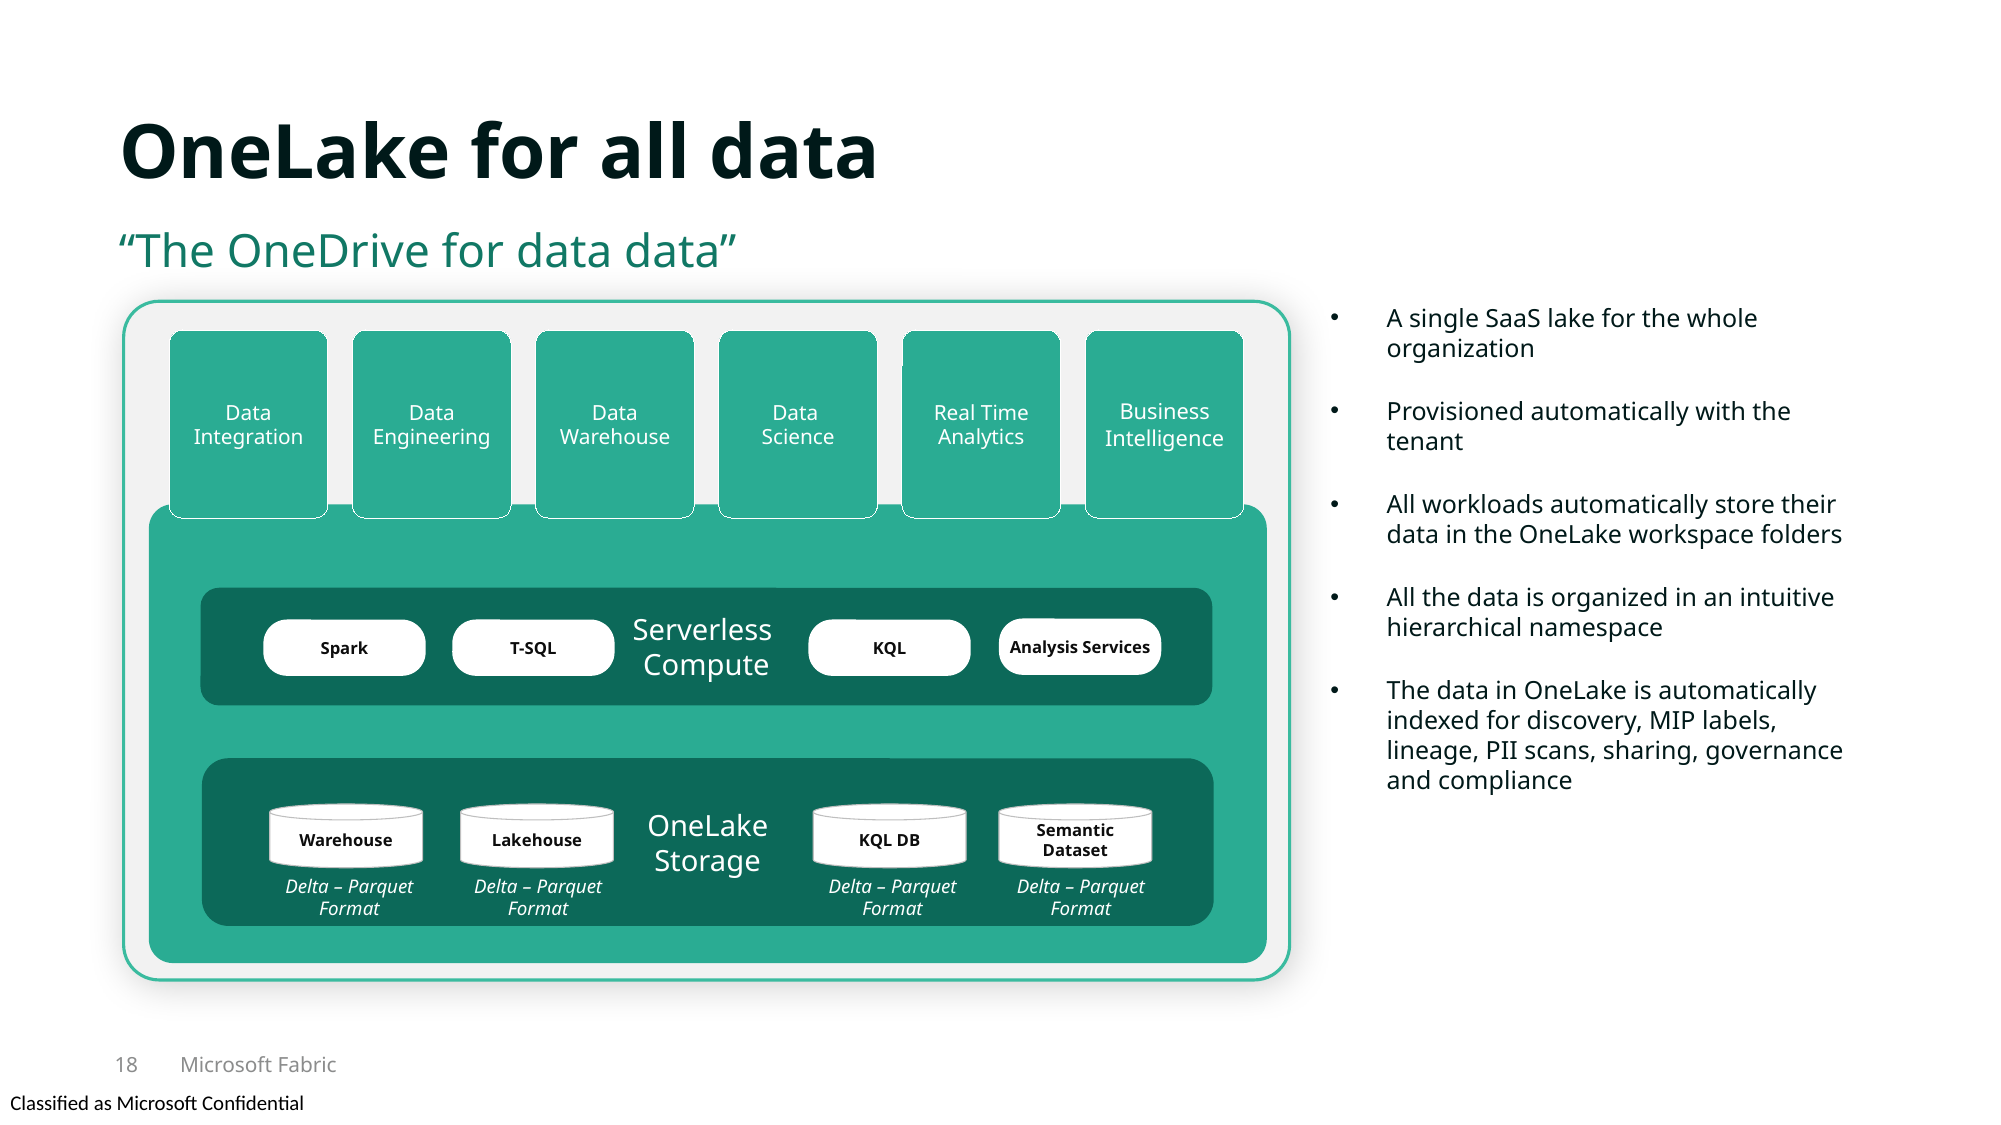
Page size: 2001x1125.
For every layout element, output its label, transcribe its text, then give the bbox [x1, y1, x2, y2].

slide_number 18 [99, 1035, 165, 1096]
subtitle “The OneDrive for data data” [104, 214, 817, 275]
title OneLake for all data [104, 106, 1884, 204]
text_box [123, 301, 1290, 980]
footer Microsoft Fabric [165, 1035, 507, 1096]
text_box A single SaaS lake for the whole organization Provisioned automatically with the tenant All workloads automatically store their data in the OneLake workspace folders All the data is organized in an intuitive hierarchical namespace The data in OneLake is automatically indexed for discovery, MIP labels, lineage, PII scans, sharing, governance and compliance [1315, 294, 1887, 802]
